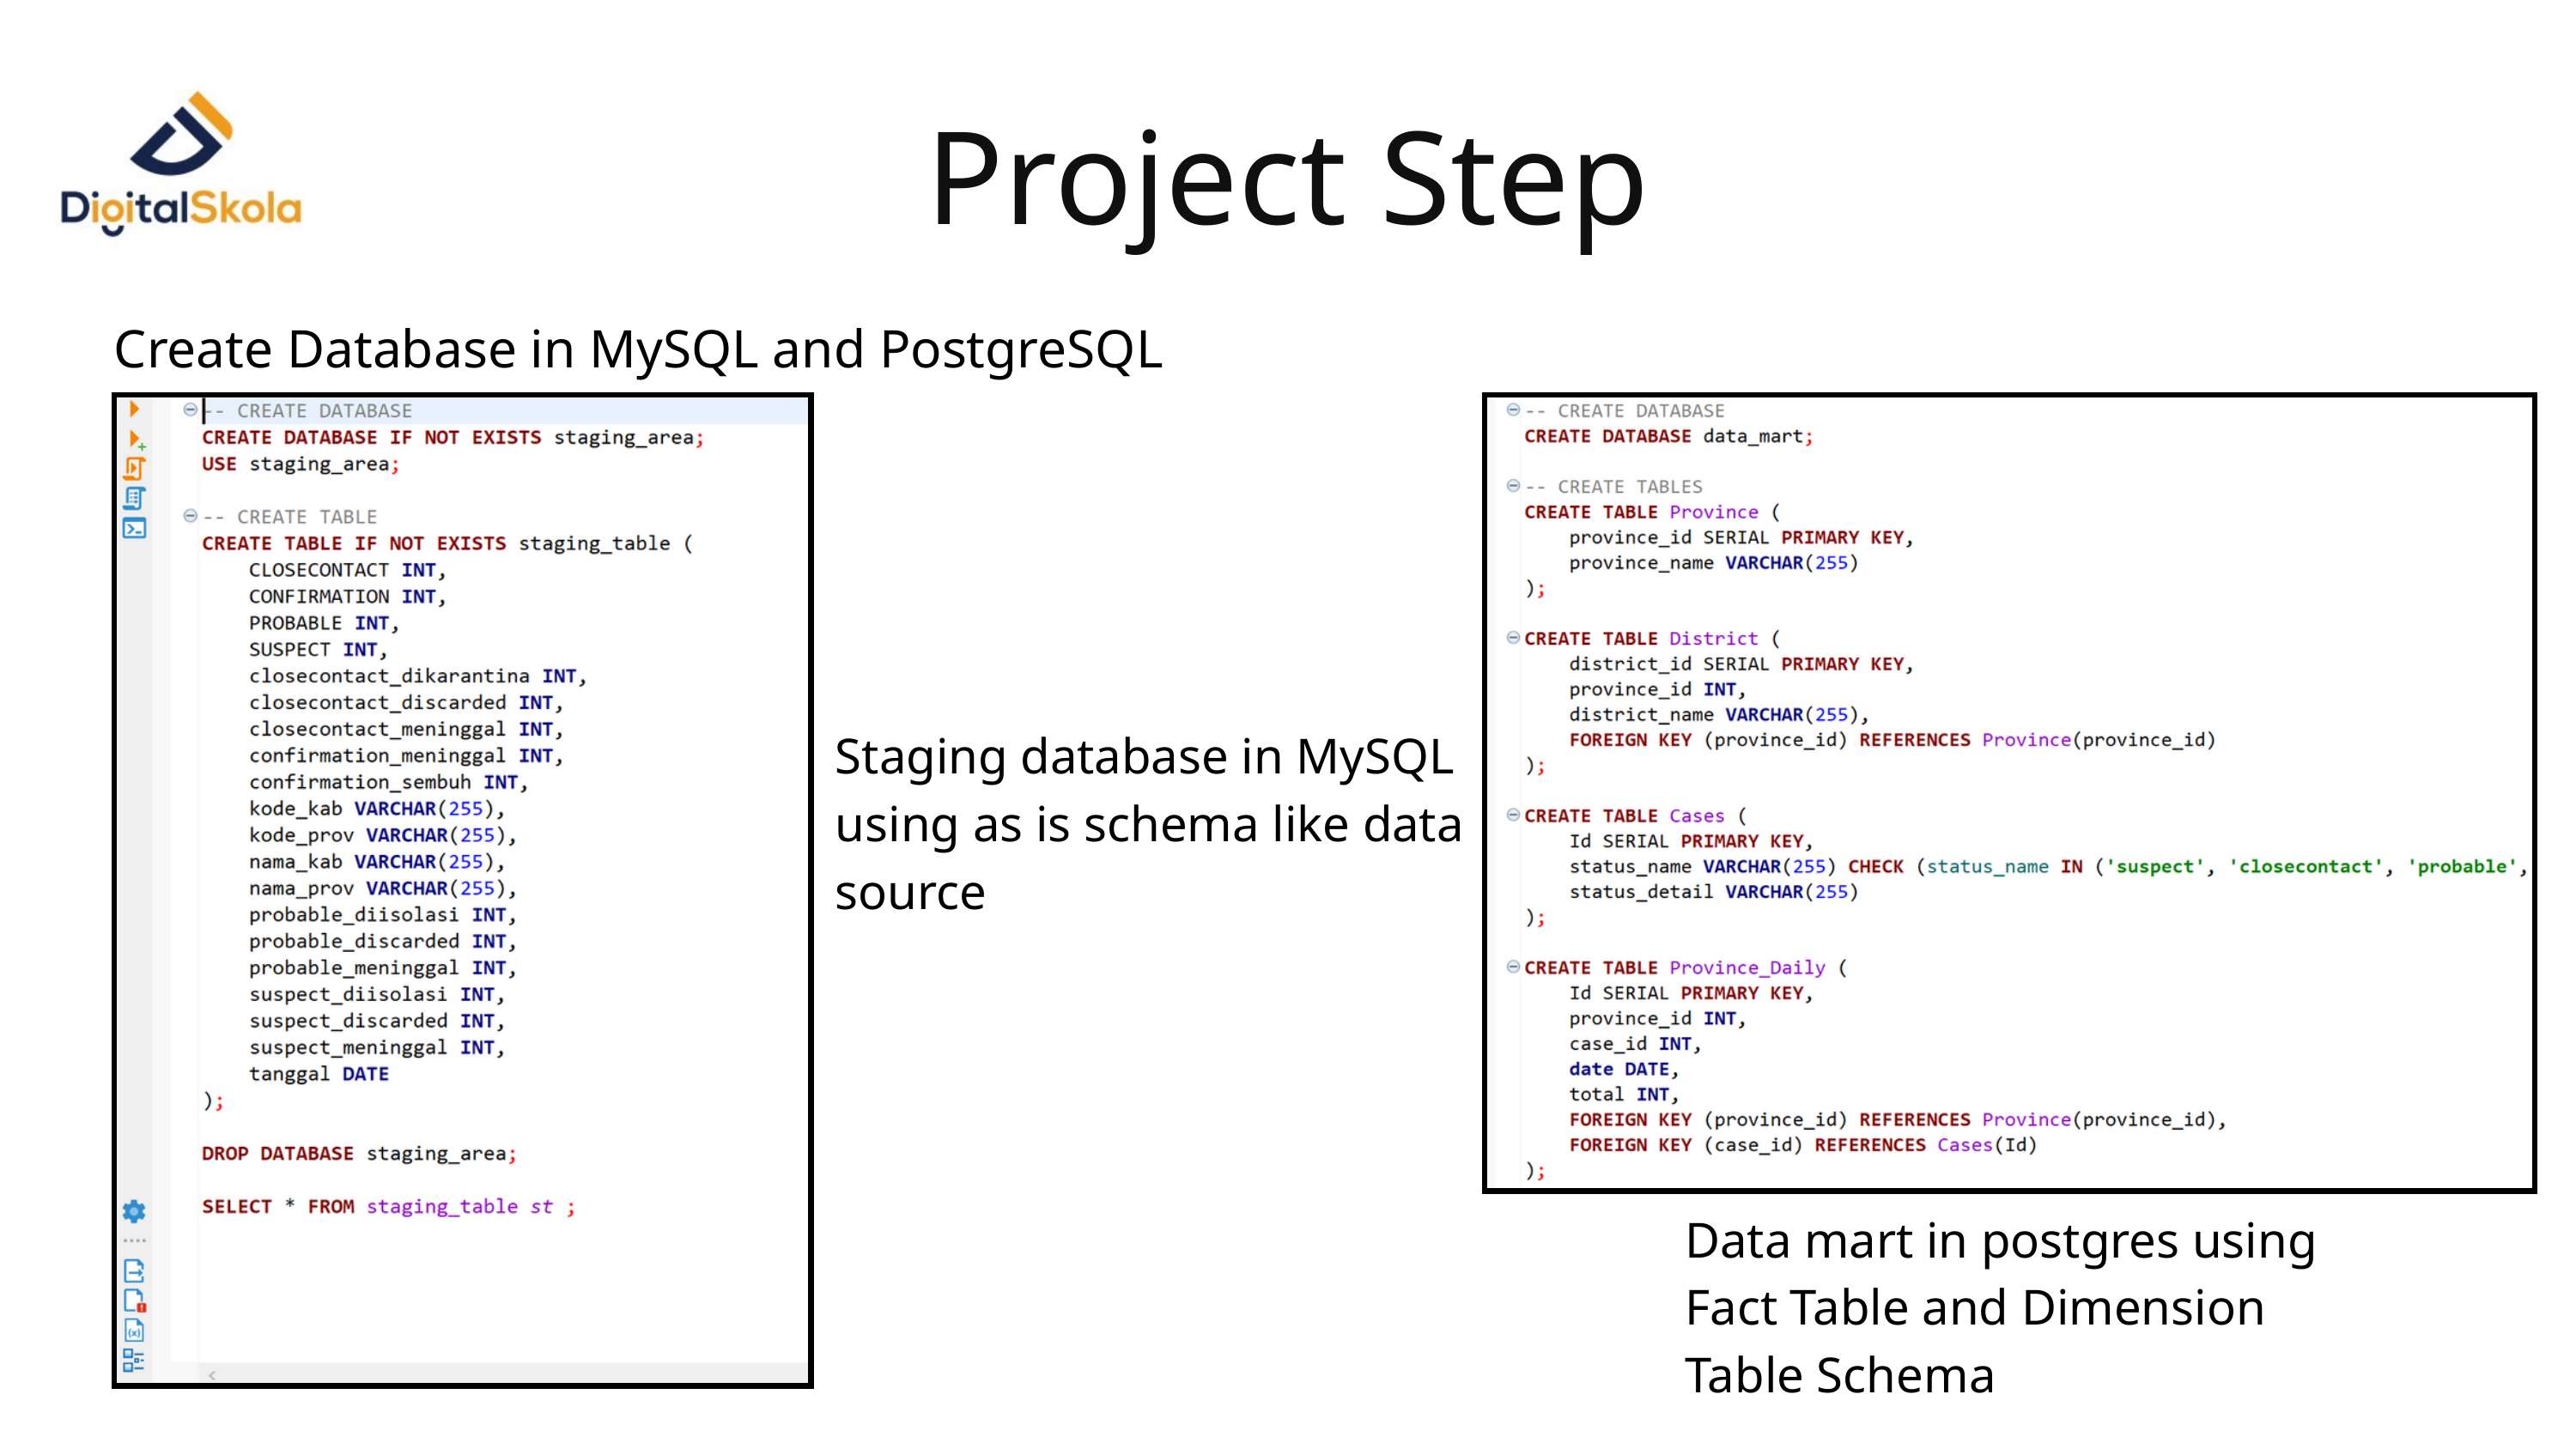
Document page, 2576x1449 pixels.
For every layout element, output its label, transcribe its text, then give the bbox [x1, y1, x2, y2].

text_box Project Step [566, 95, 2010, 251]
text_box [1484, 394, 2535, 1191]
text_box Data mart in postgres using Fact Table and Dimension Table Schema [1685, 1199, 2335, 1403]
text_box Staging database in MySQL using as is schema like data source [835, 716, 1485, 919]
text_box [58, 50, 305, 298]
text_box [113, 394, 811, 1386]
text_box Create Database in MySQL and PostgreSQL [113, 306, 1820, 379]
